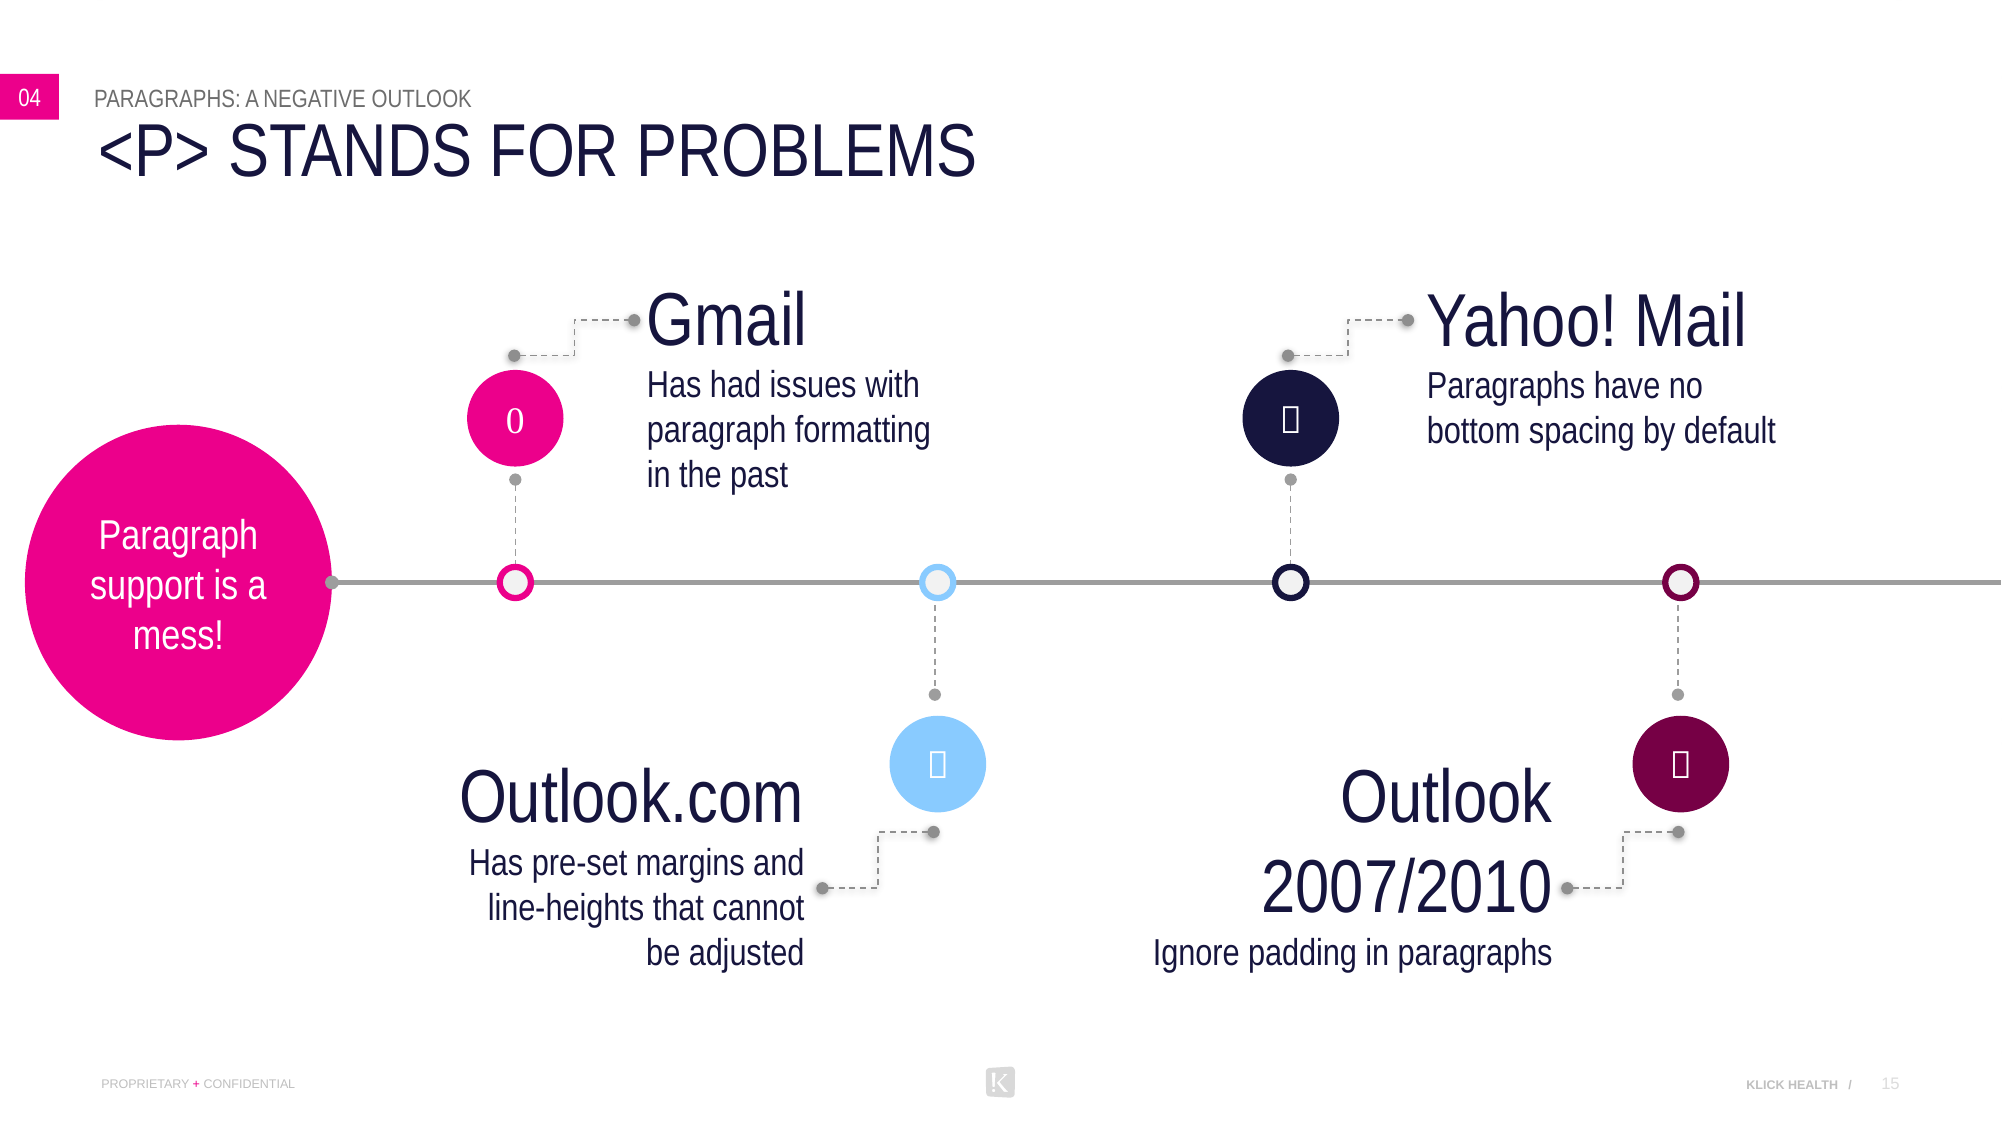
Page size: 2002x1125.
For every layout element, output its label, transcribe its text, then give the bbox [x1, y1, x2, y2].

list Paragraphs: A Negative outlook [87, 83, 979, 114]
text_box  [1240, 367, 1342, 469]
text_box [1663, 564, 1699, 581]
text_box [822, 831, 934, 889]
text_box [1567, 831, 1679, 889]
text_box Outlook.com Has pre-set margins and line-heights that cannot be adjusted [435, 740, 820, 981]
text_box Paragraph support is a mess! [22, 422, 334, 743]
slide_number 15 [1860, 1072, 1900, 1094]
text_box [1667, 594, 1695, 601]
text_box [1273, 565, 1309, 581]
text_box Yahoo! Mail Paragraphs have no bottom spacing by default [1412, 263, 1806, 459]
text_box [920, 564, 956, 581]
list 04 [0, 73, 59, 120]
text_box [1277, 594, 1305, 601]
text_box [502, 594, 529, 601]
text_box  [887, 713, 989, 815]
title <p> stands for problems [98, 119, 1242, 192]
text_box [1287, 319, 1409, 356]
text_box Outlook 2007/2010 Ignore padding in paragraphs [1096, 740, 1568, 981]
text_box [497, 565, 533, 581]
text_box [514, 319, 635, 356]
text_box [924, 594, 952, 601]
text_box Gmail Has had issues with paragraph formatting in the past [632, 262, 966, 503]
text_box  [465, 367, 566, 469]
text_box  [1630, 713, 1732, 815]
